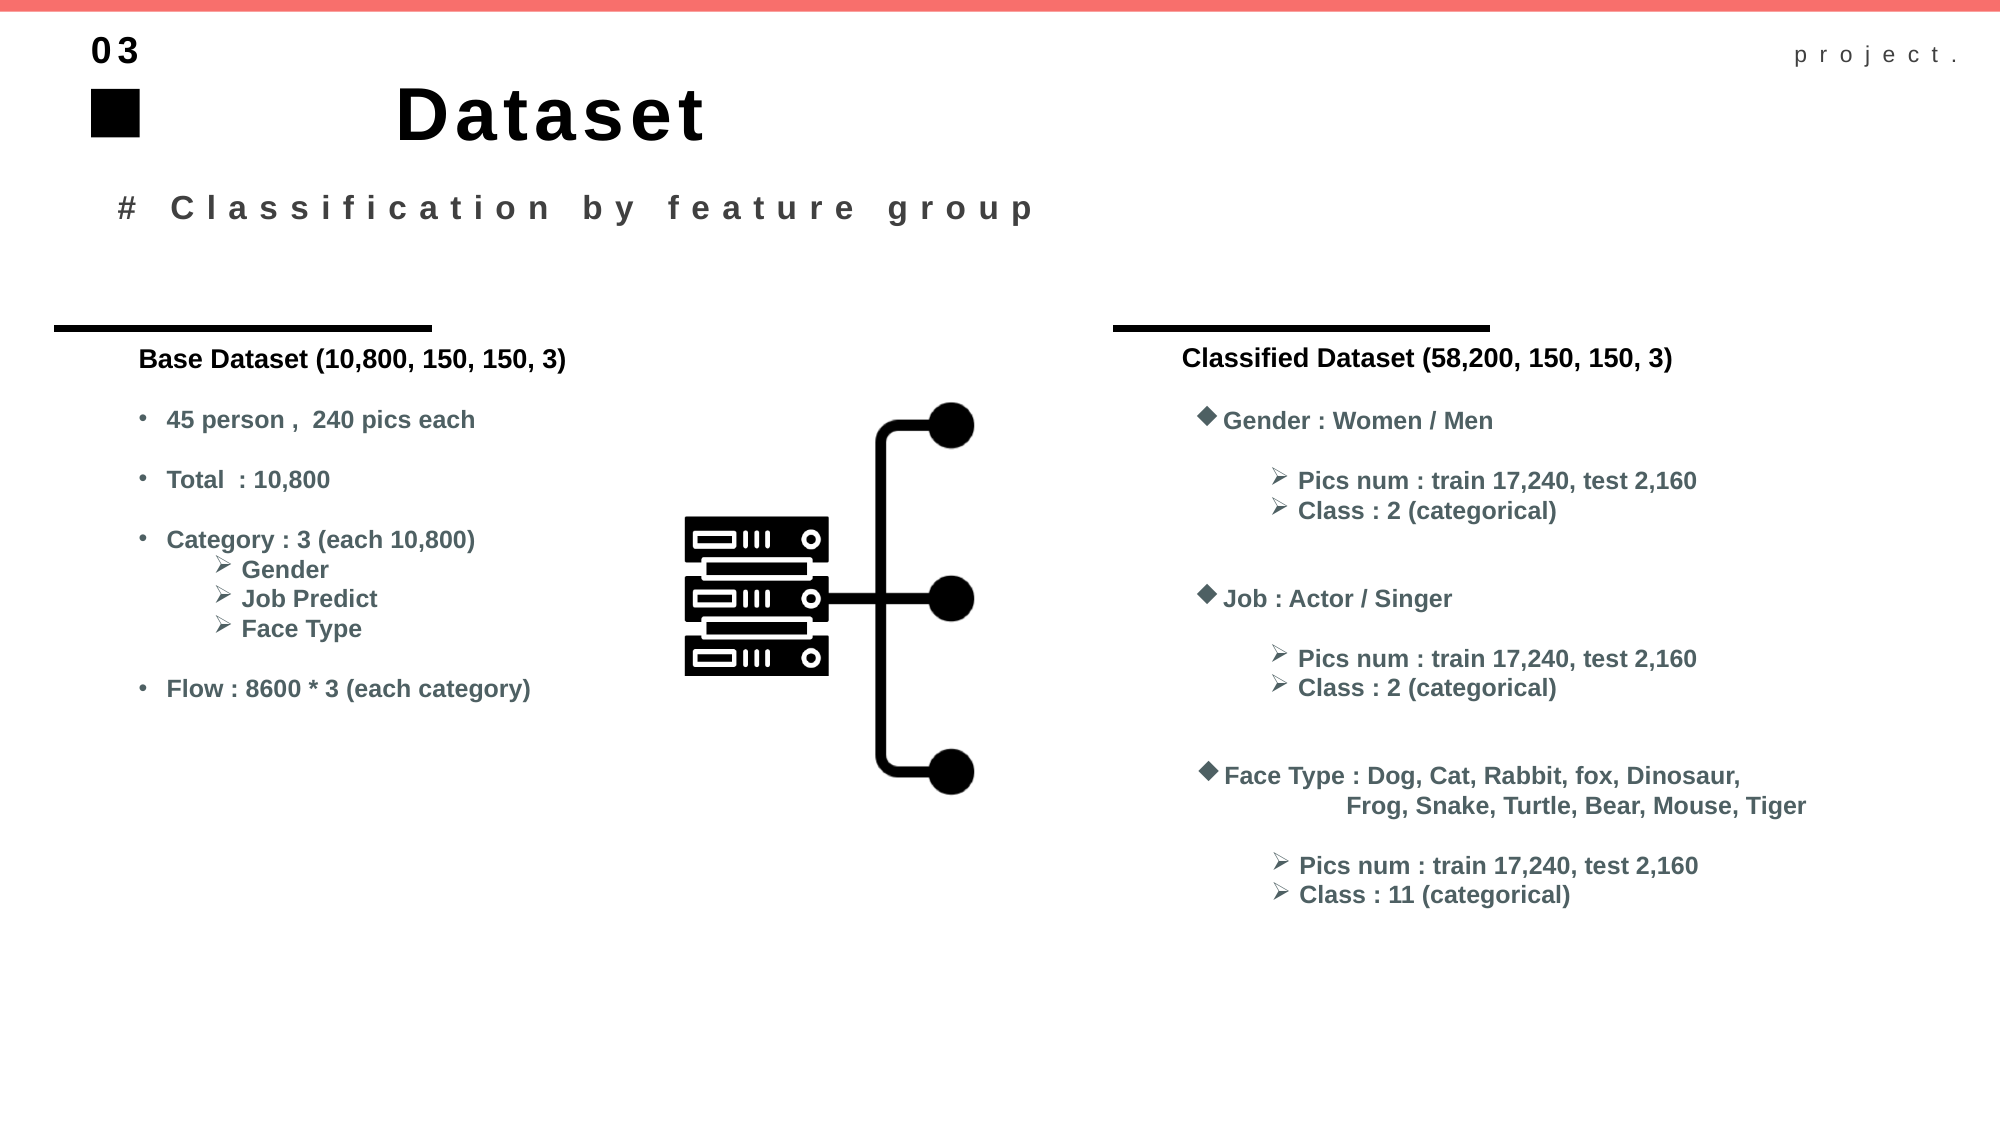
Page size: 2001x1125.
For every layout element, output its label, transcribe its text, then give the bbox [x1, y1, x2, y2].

text_box Job : Actor / Singer Pics num : train 17,240, test 2,160 Class : 2 (categorical) [1180, 574, 1714, 740]
text_box [0, 0, 2000, 13]
text_box 03 [54, 18, 176, 79]
text_box Dataset [379, 57, 719, 163]
text_box Base Dataset (10,800, 150, 150, 3) 45 person , 240 pics each Total : 10,800 Category : 3 (each 10,800) Gender Job Predict Face Type Flow : 8600 * 3 (each category) [123, 333, 581, 770]
text_box Face Type : Dog, Cat, Rabbit, fox, Dinosaur, Frog, Snake, Turtle, Bear, Mouse, Tiger Pics num : train 17,240, test 2,160 Class : 11 (categorical) [1181, 751, 1823, 917]
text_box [626, 318, 1000, 877]
text_box Classified Dataset (58,200, 150, 150, 3) [1167, 333, 1688, 381]
text_box project. [1779, 32, 1973, 75]
text_box [90, 88, 141, 139]
text_box # Classification by feature group [102, 178, 1049, 234]
text_box Gender : Women / Men Pics num : train 17,240, test 2,160 Class : 2 (categorical) [1180, 397, 1714, 533]
